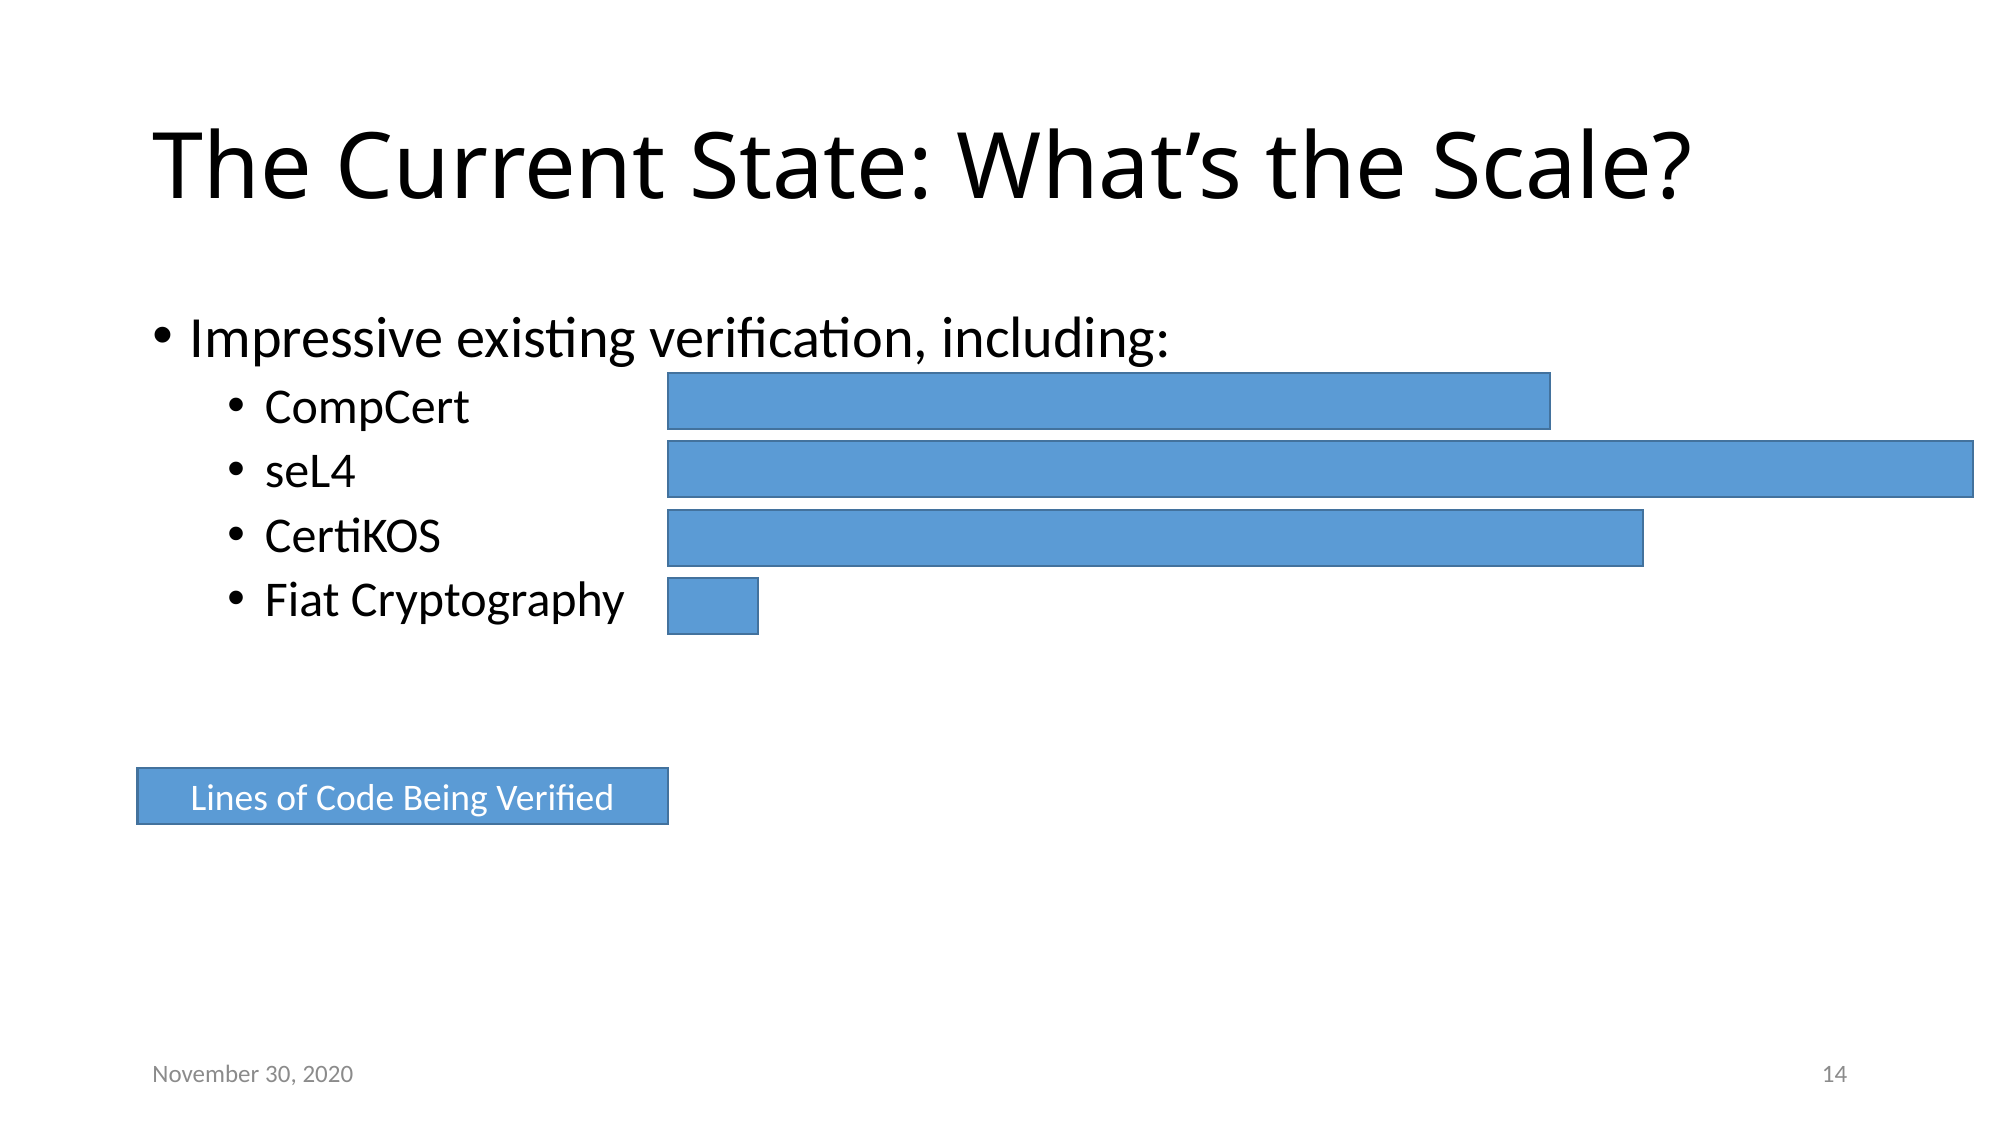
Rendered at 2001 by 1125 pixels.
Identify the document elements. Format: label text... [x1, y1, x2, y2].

list Impressive existing verification, including: CompCert seL4 CertiKOS Fiat Cryptography [137, 299, 1863, 1014]
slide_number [137, 1042, 588, 1103]
text_box [667, 440, 1974, 498]
text_box [667, 372, 1551, 430]
text_box [667, 577, 759, 635]
title The Current State: What’s the Scale? [137, 59, 1863, 278]
slide_number 14 [1412, 1042, 1863, 1103]
text_box Lines of Code Being Verified [136, 767, 669, 825]
text_box [667, 509, 1644, 567]
